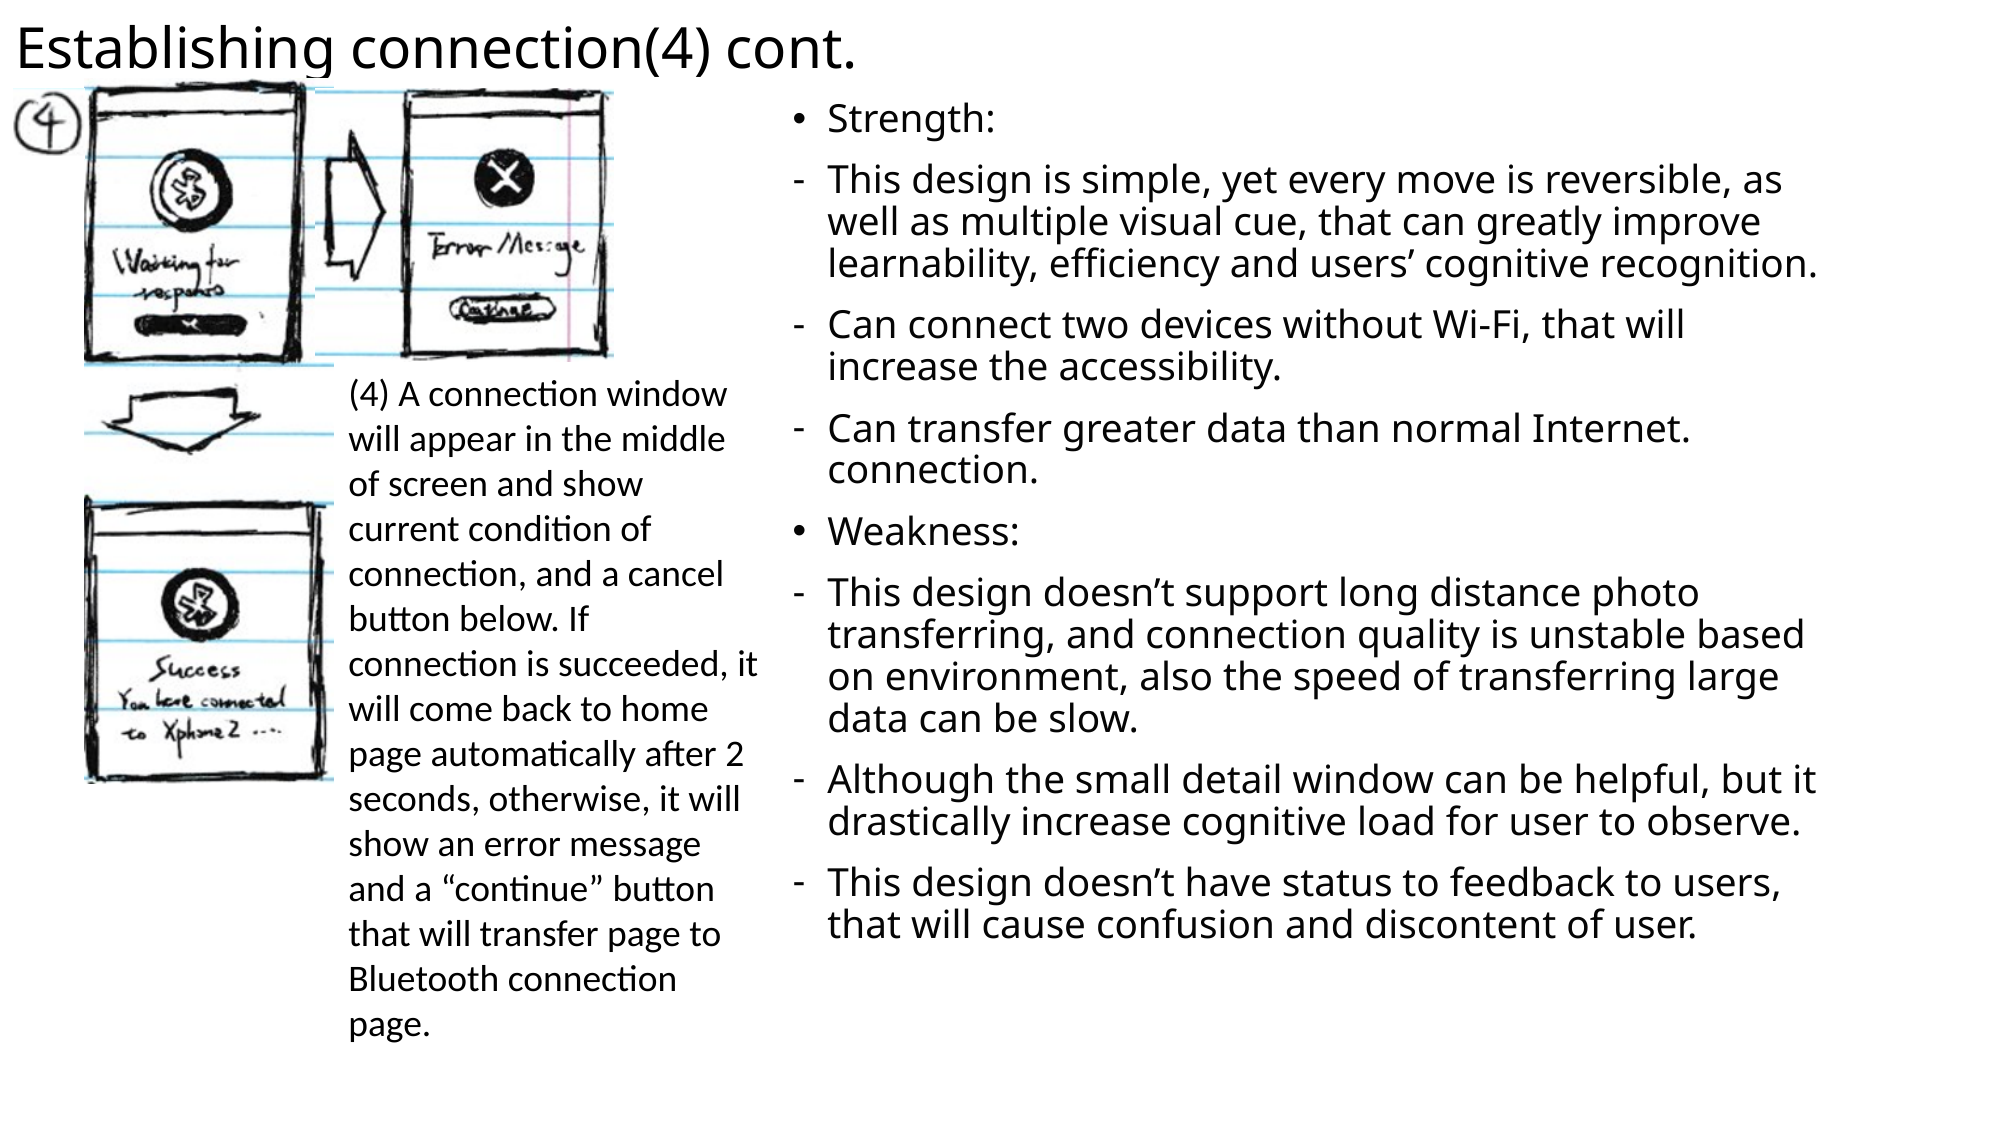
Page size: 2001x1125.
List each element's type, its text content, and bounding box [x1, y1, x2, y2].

list Strength: This design is simple, yet every move is reversible, as well as multiple visual cue, that can greatly improve learnability, efficiency and users’ cognitive recognition. Can connect two devices without Wi-Fi, that will increase the accessibility. Can transfer greater data than normal Internet. connection. Weakness: This design doesn’t support long distance photo transferring, and connection quality is unstable based on environment, also the speed of transferring large data can be slow. Although the small detail window can be helpful, but it drastically increase cognitive load for user to observe. This design doesn’t have status to feedback to users, that will cause confusion and discontent of user. [777, 91, 1863, 1014]
picture [13, 78, 614, 784]
title Establishing connection(4) cont. [0, 12, 1725, 89]
text_box (4) A connection window will appear in the middle of screen and show current condition of connection, and a cancel button below. If connection is succeeded, it will come back to home page automatically after 2 seconds, otherwise, it will show an error message and a “continue” button that will transfer page to Bluetooth connection page. [333, 361, 778, 1051]
